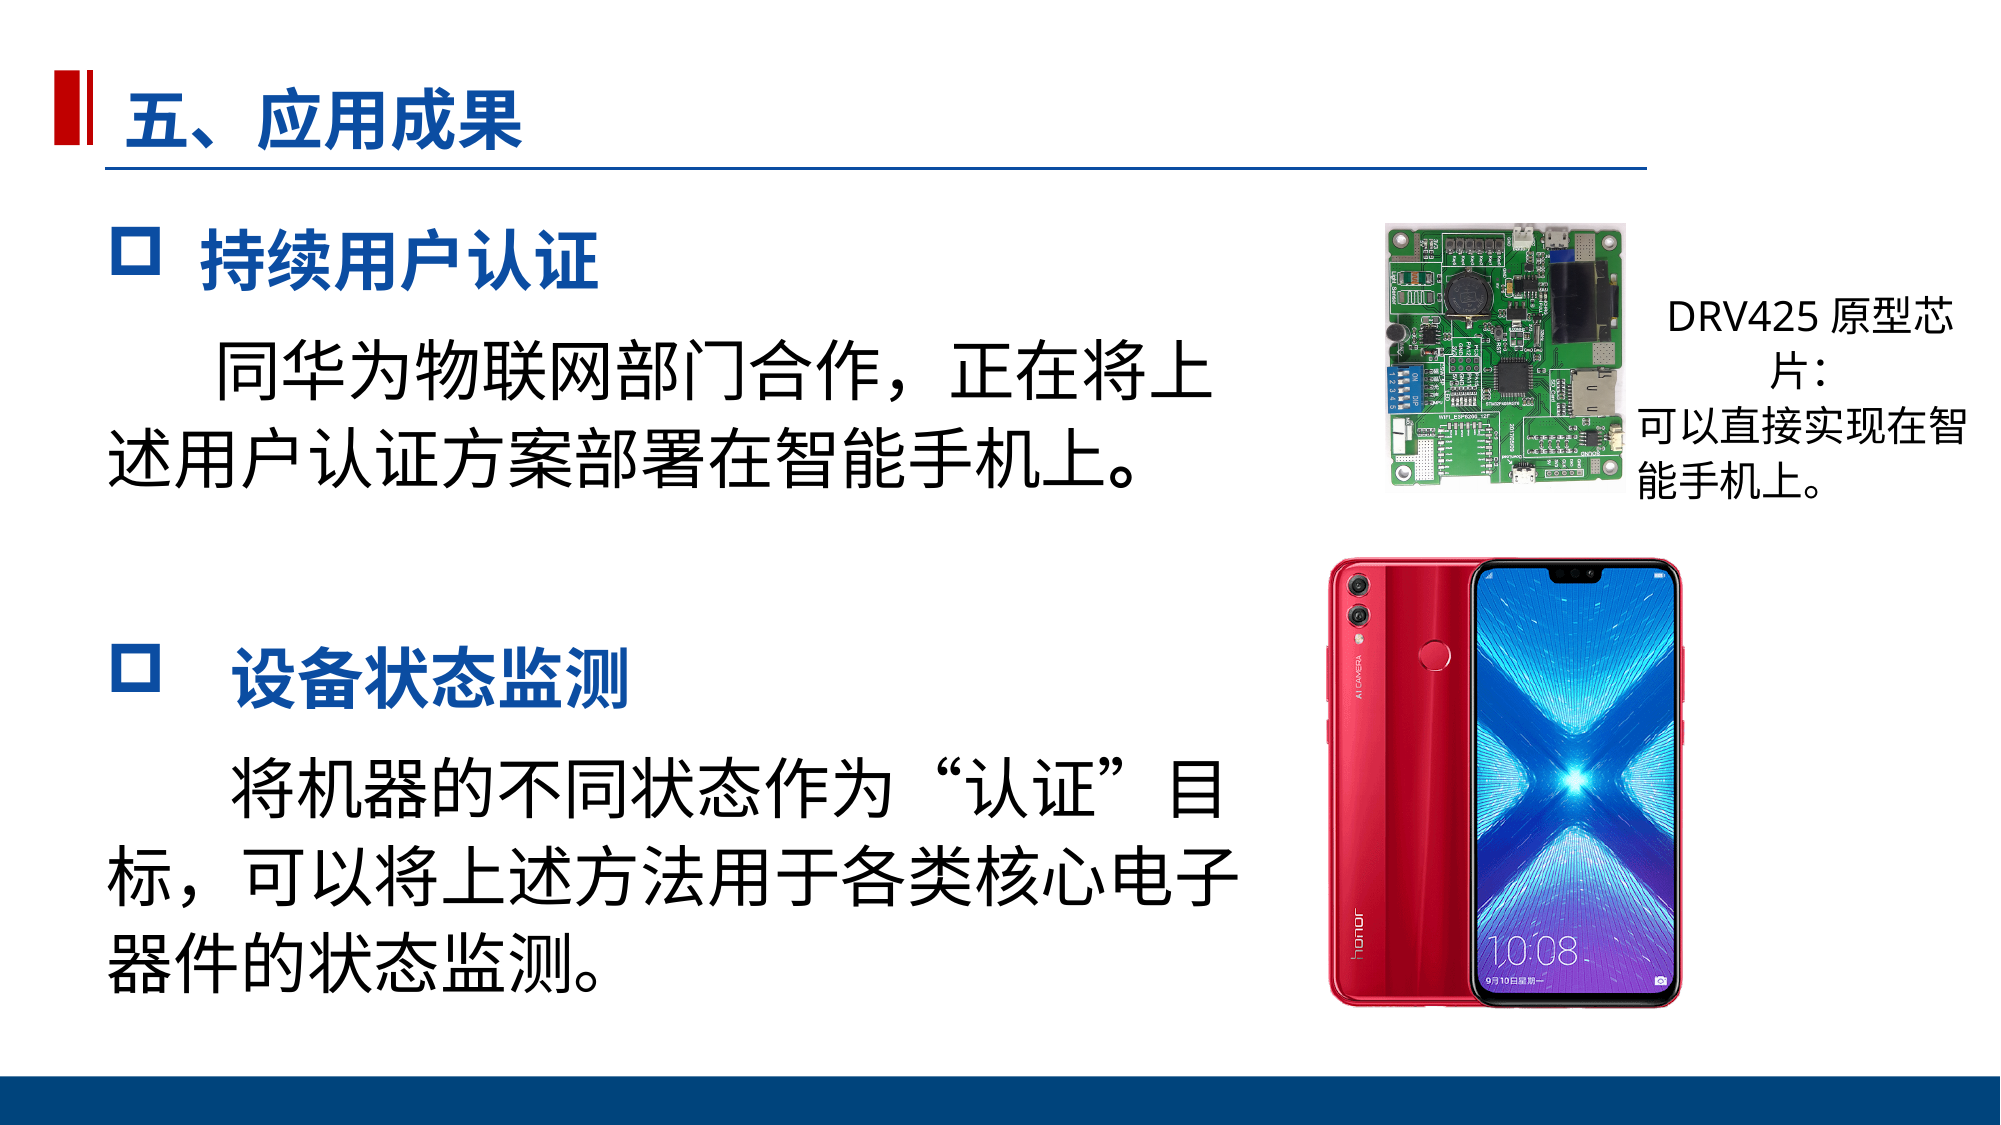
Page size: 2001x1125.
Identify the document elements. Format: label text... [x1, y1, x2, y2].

picture [1268, 546, 1742, 1021]
text_box DRV425原型芯片： 可以直接实现在智能手机上。 [1621, 277, 2000, 513]
list 持续用户认证 同华为物联网部门合作，正在将上述用户认证方案部署在智能手机上。 设备状态监测 将机器的不同状态作为“认证”目标，可以将上述方法用于各类核心电子器件的状态监测。 [106, 101, 1243, 930]
picture [1384, 223, 1626, 493]
title 五、应用成果 [108, 37, 1648, 167]
